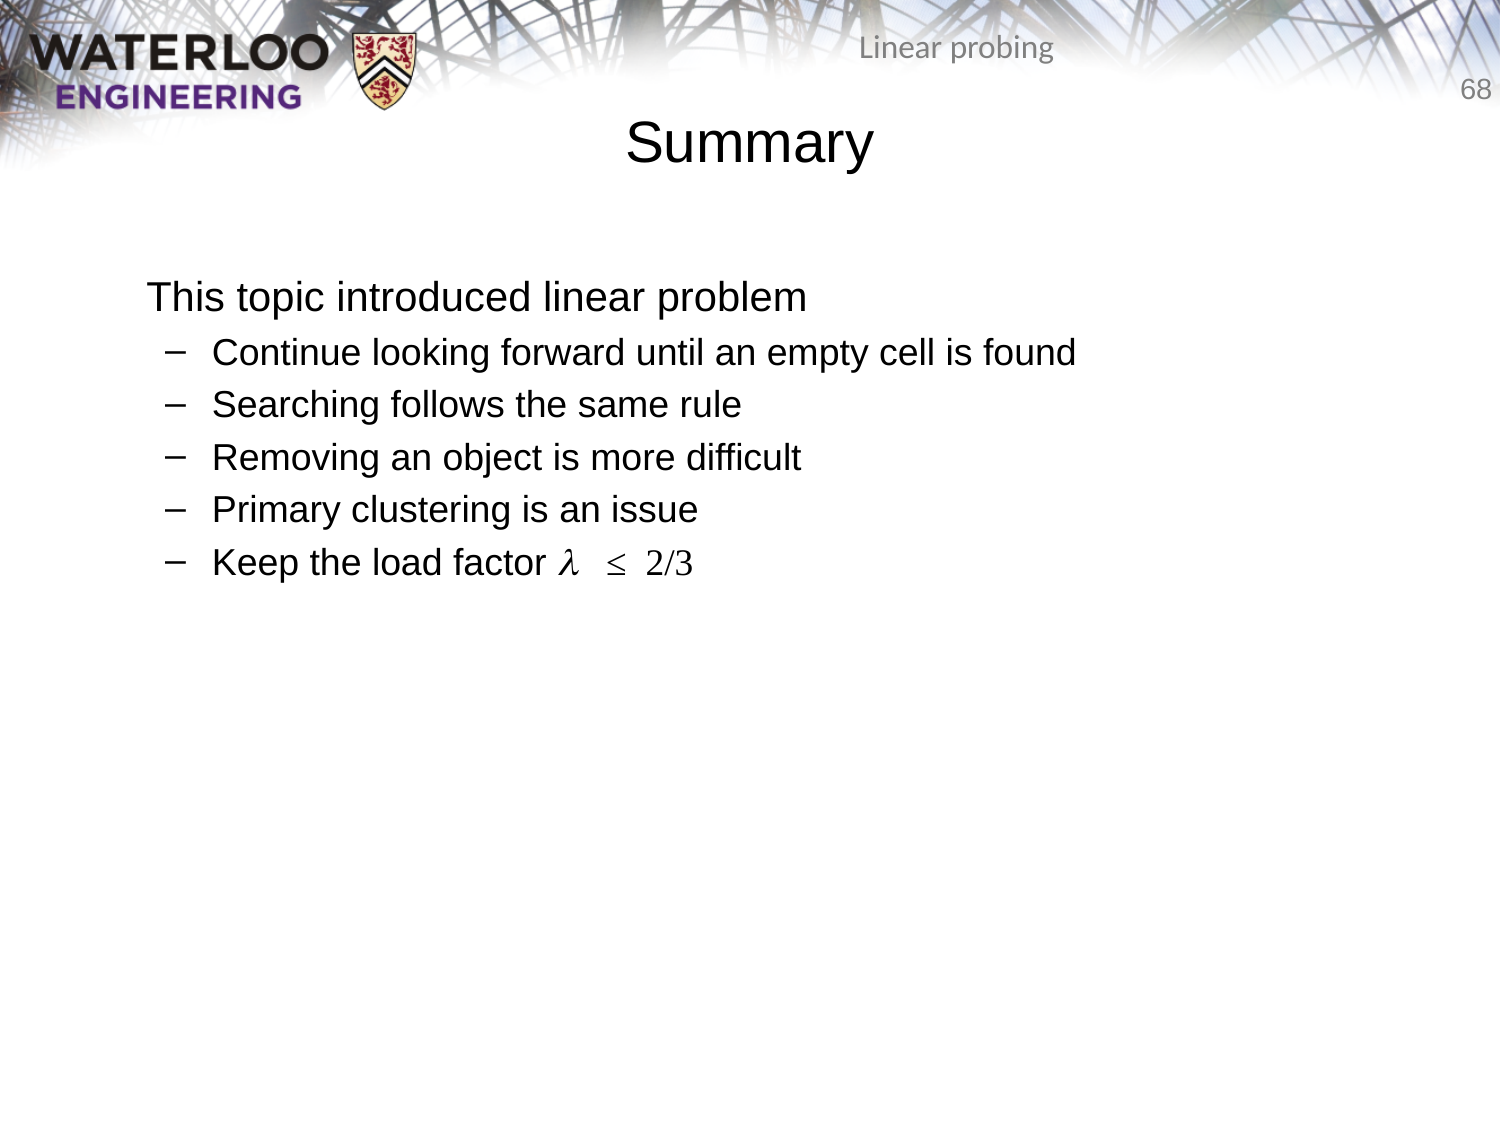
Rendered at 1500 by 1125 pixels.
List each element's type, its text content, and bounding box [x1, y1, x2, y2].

list This topic introduced linear problem Continue looking forward until an empty cell is found Searching follows the same rule Removing an object is more difficult Primary clustering is an issue Keep the load factor l ≤ 2/3 [74, 262, 1426, 1006]
title Summary [74, 44, 1426, 233]
picture [0, 0, 1500, 1125]
